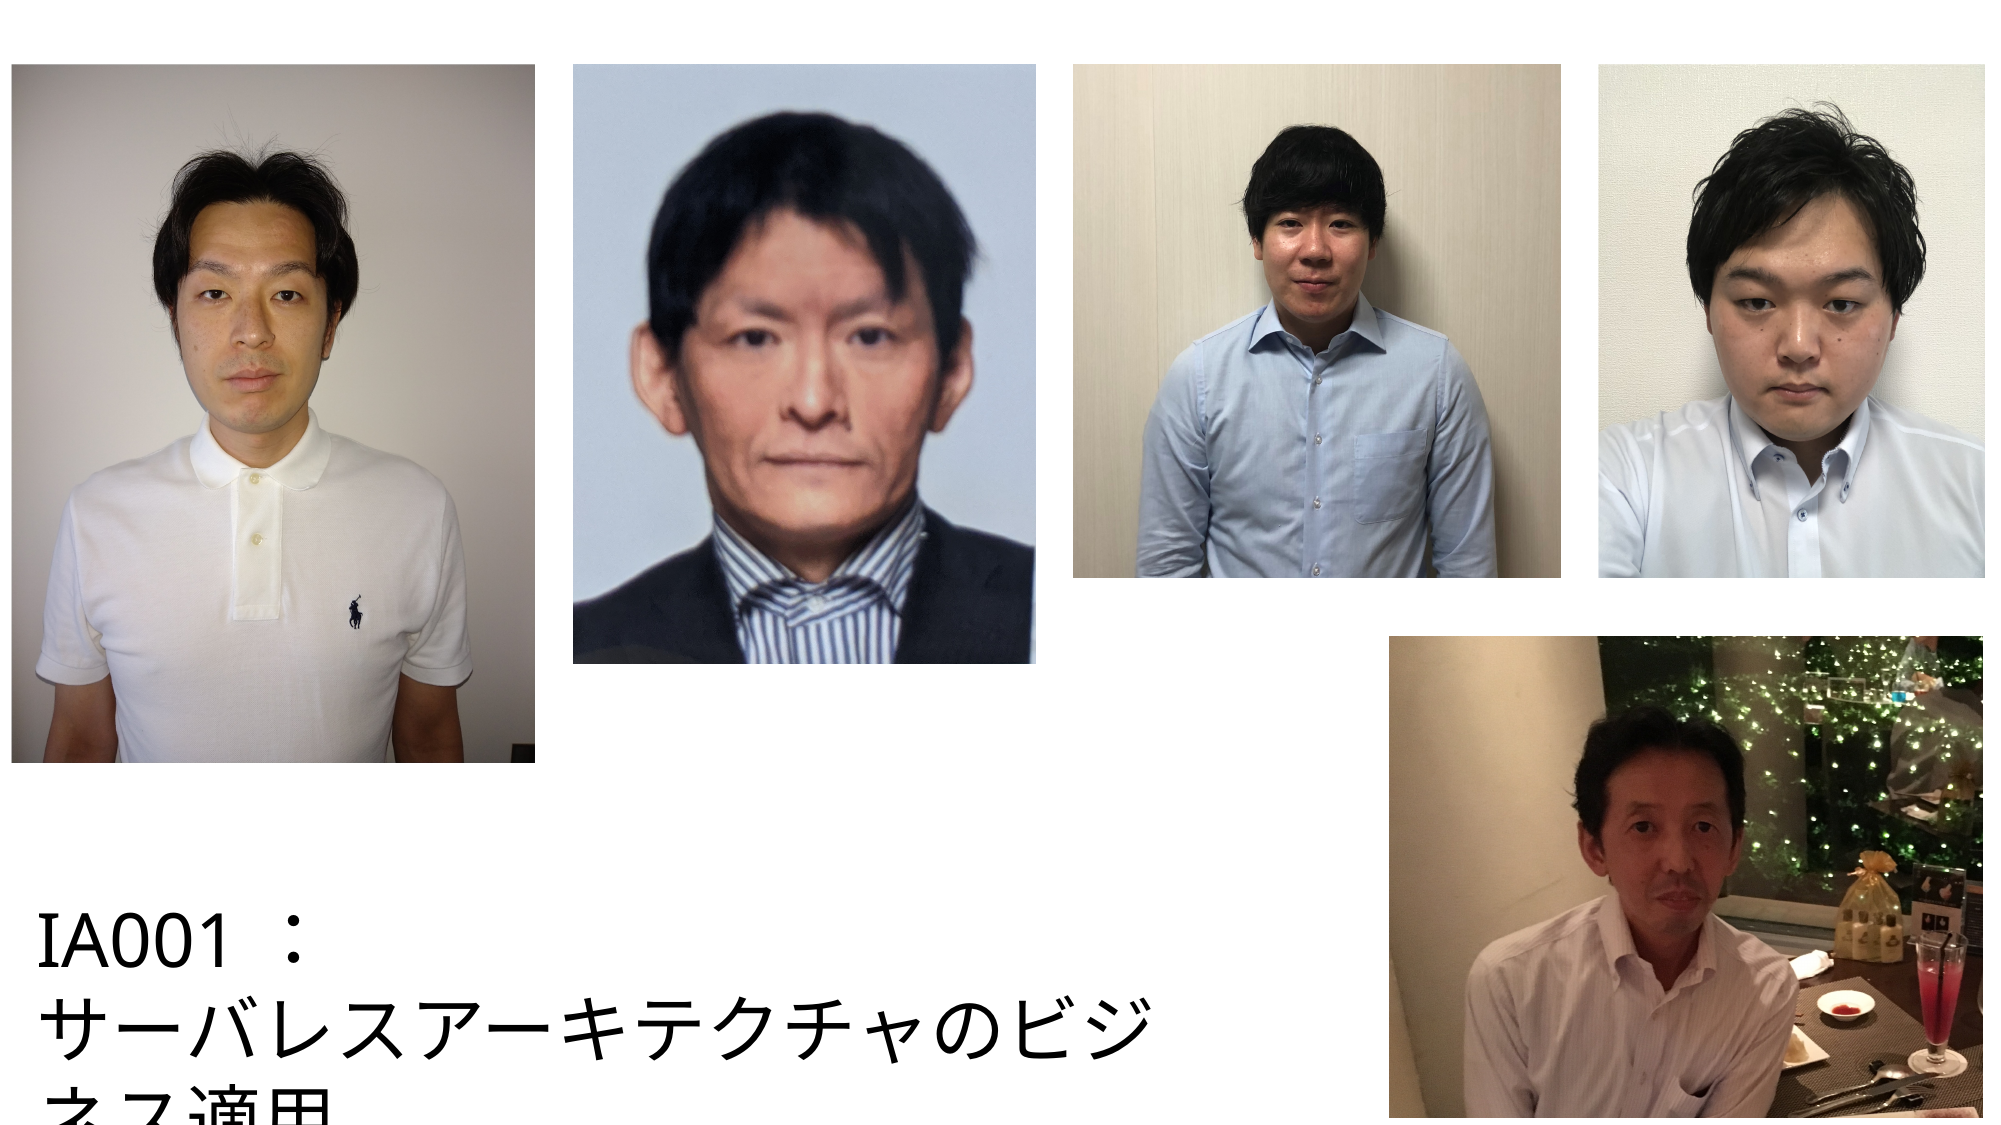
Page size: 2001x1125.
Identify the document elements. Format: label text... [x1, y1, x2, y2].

picture [1073, 64, 2000, 579]
text_box IA001： サーバレスアーキテクチャのビジネス適用 [21, 885, 1211, 1125]
picture [0, 64, 1036, 762]
picture [1389, 636, 1983, 1118]
